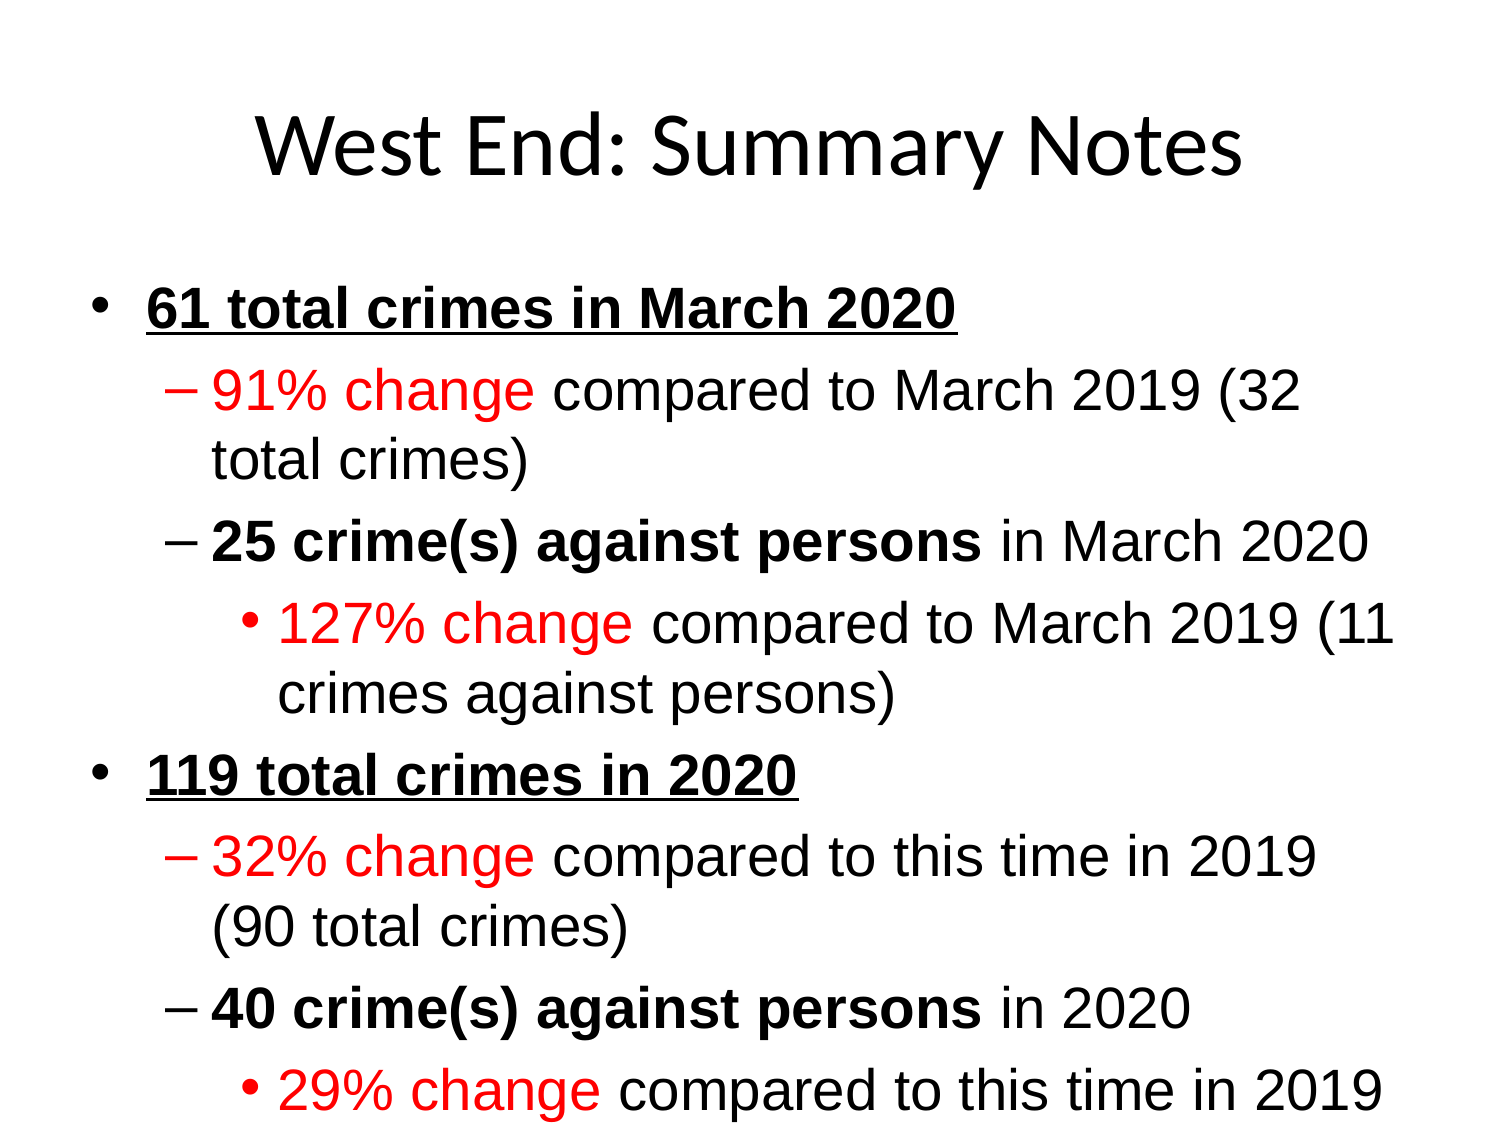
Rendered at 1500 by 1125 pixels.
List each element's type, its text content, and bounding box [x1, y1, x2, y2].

list 61 total crimes in March 2020 91% change compared to March 2019 (32 total crimes) 25 crime(s) against persons in March 2020 127% change compared to March 2019 (11 crimes against persons) 119 total crimes in 2020 32% change compared to this time in 2019 (90 total crimes) 40 crime(s) against persons in 2020 29% change compared to this time in 2019 (31 crimes against persons) [75, 262, 1425, 1005]
title West End: Summary Notes [75, 45, 1425, 233]
